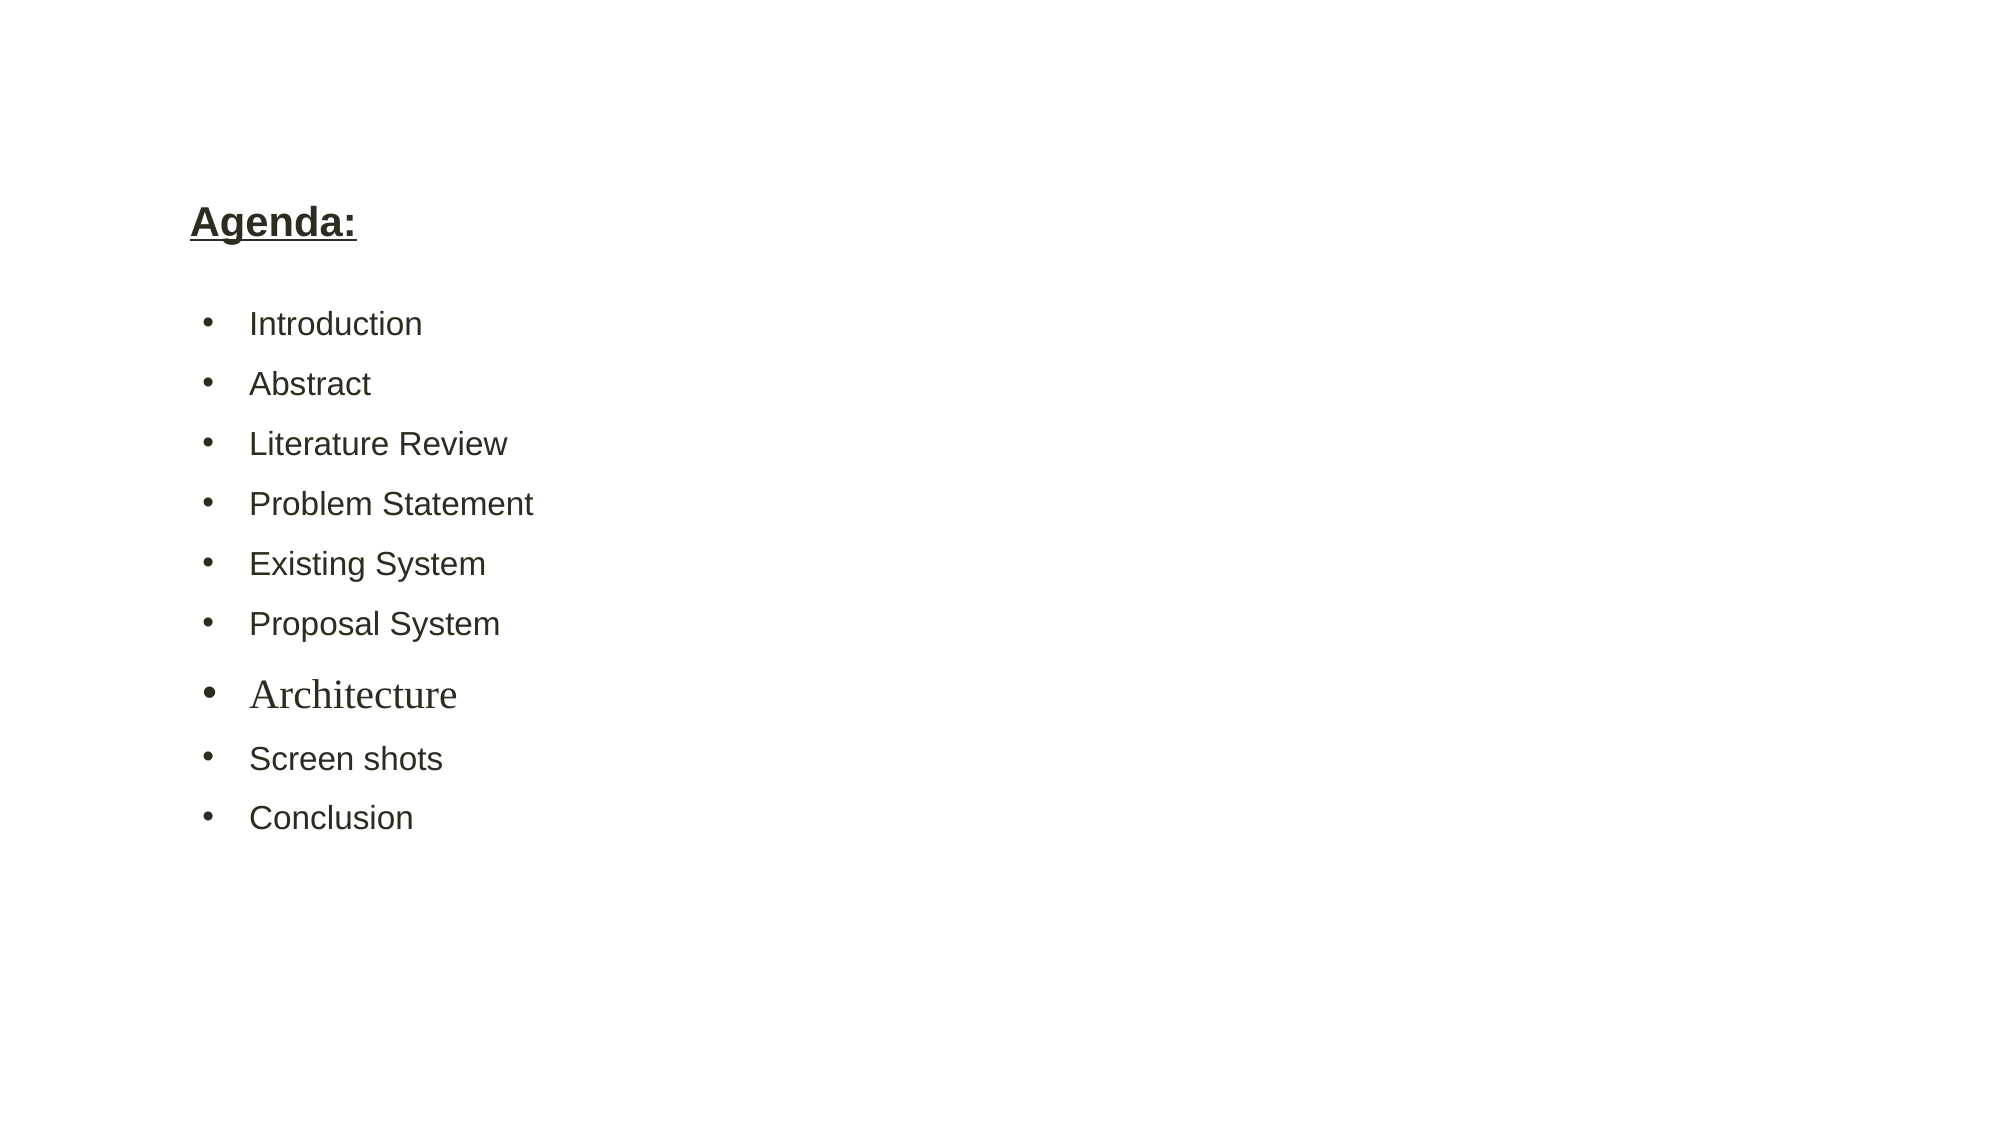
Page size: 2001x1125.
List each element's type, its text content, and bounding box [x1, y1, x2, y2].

text_box Introduction Abstract Literature Review Problem Statement Existing System Proposal System Architecture Screen shots Conclusion [112, 274, 1114, 904]
text_box Agenda: [174, 187, 1176, 253]
